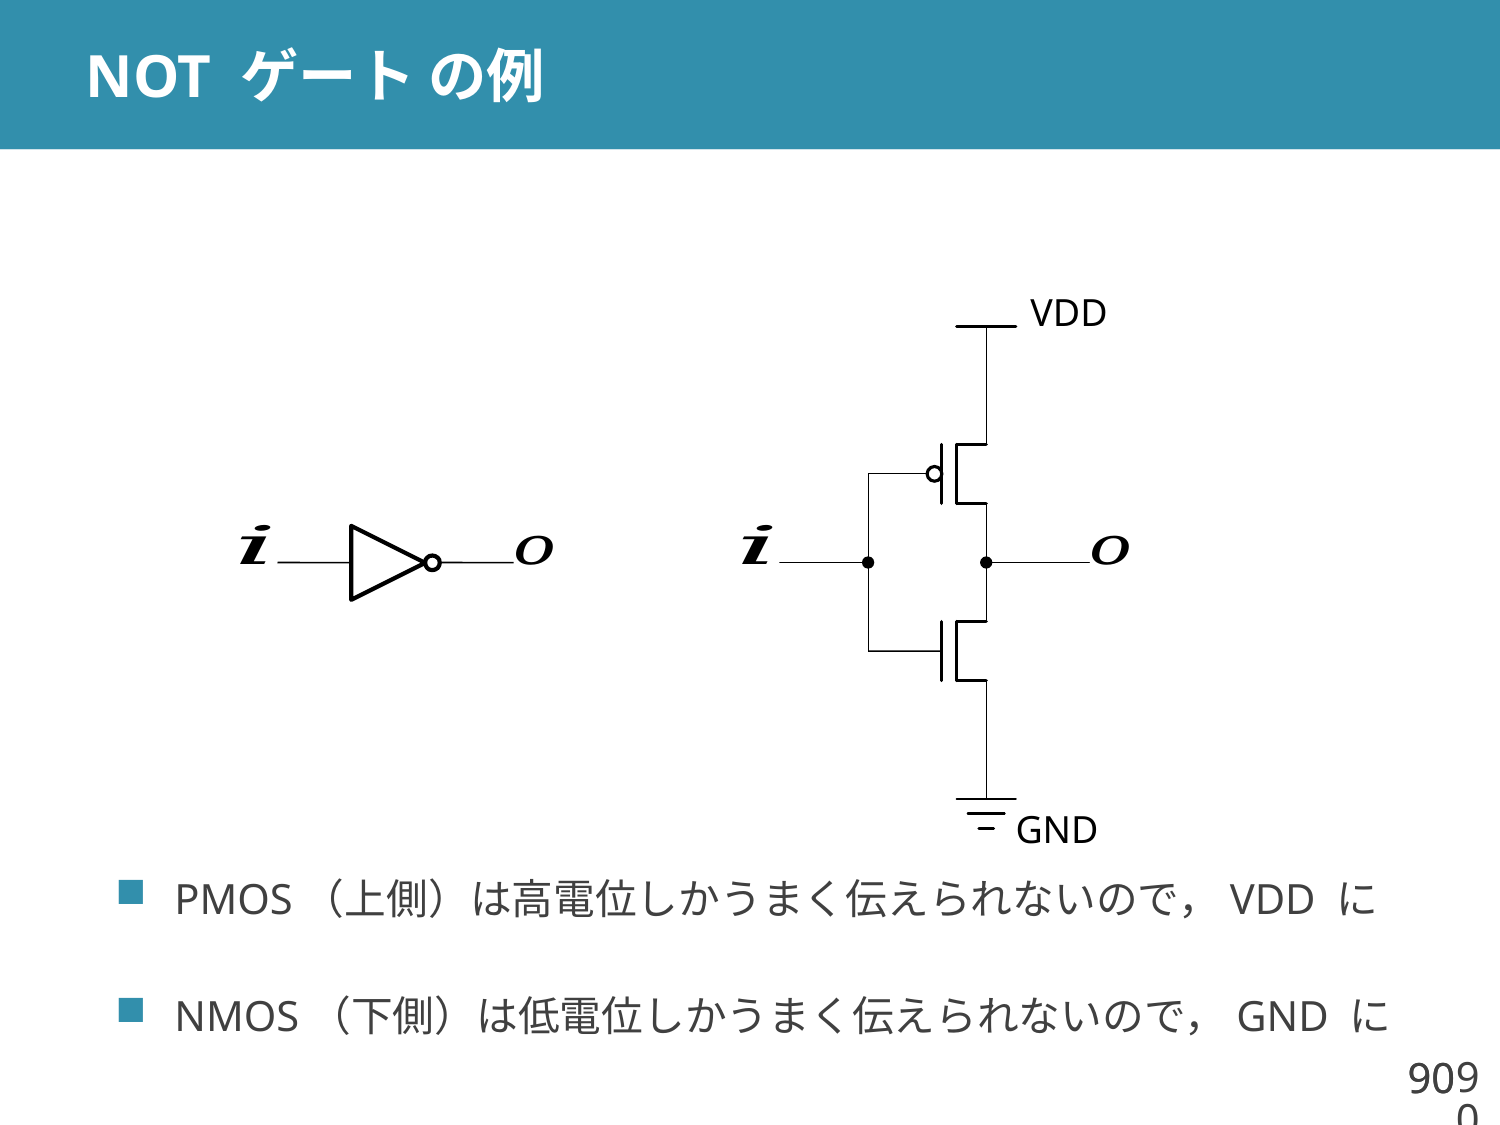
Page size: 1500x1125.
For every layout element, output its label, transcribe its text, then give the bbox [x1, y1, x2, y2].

text_box [868, 473, 921, 651]
text_box GND [1000, 798, 1046, 858]
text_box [941, 621, 987, 681]
picture [336, 503, 455, 622]
list PMOS（上側）は高電位しかうまく伝えられないので，VDD に NMOS（下側）は低電位しかうまく伝えられないので，GND に [100, 872, 1459, 1036]
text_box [956, 798, 1016, 829]
title NOT ゲート の例 [70, 0, 1500, 150]
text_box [926, 444, 987, 504]
text_box VDD [1015, 281, 1060, 342]
slide_number 90 [1440, 1049, 1500, 1110]
